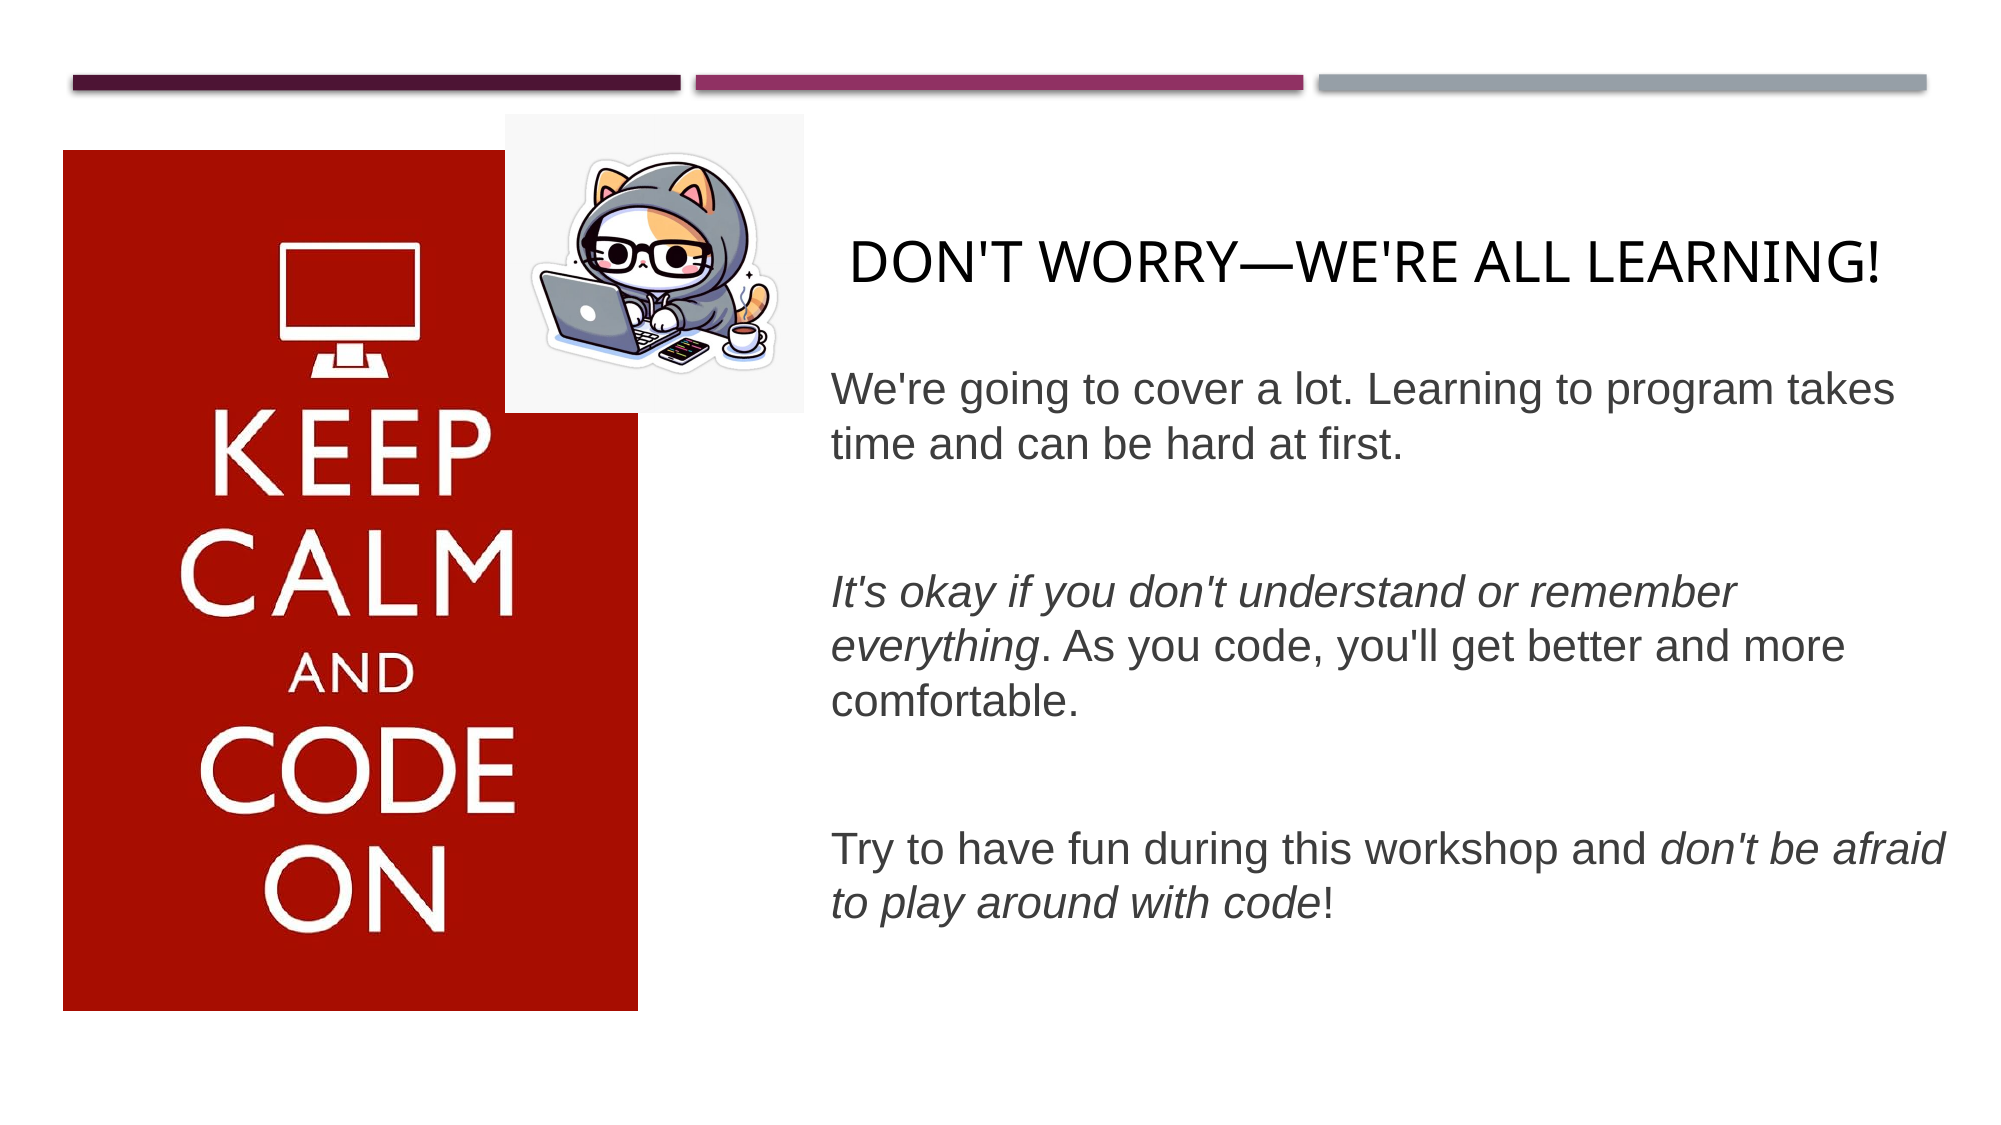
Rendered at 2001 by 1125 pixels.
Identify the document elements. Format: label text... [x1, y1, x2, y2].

text_box We're going to cover a lot. Learning to program takes time and can be hard at first. It's okay if you don't understand or remember everything. As you code, you'll get better and more comfortable. Try to have fun during this workshop and don't be afraid to play around with code! [815, 352, 1966, 940]
picture [62, 113, 805, 1012]
text_box Don't worry—we're all learning! [833, 217, 1911, 309]
